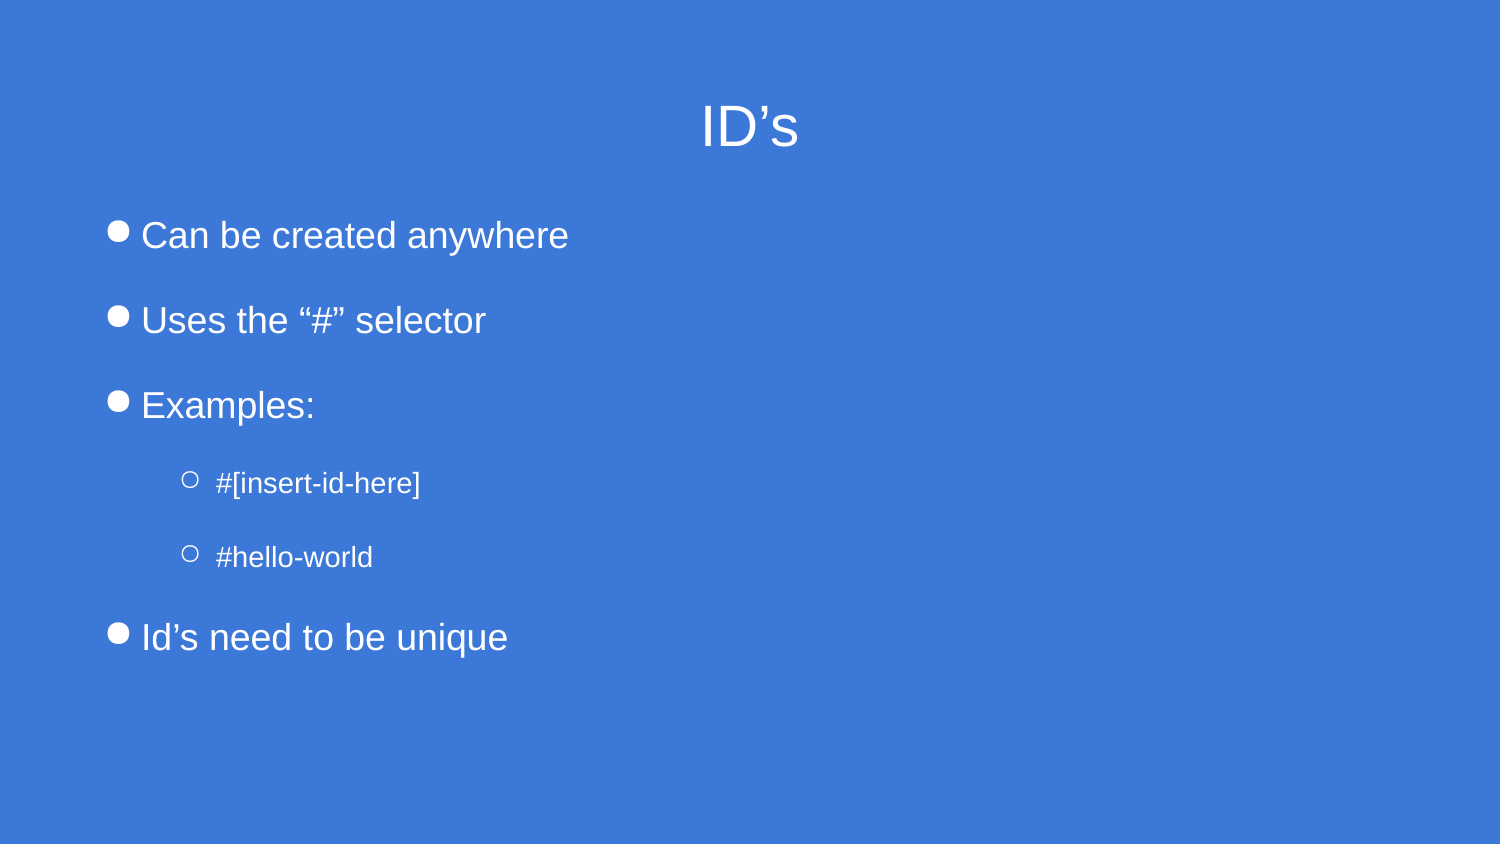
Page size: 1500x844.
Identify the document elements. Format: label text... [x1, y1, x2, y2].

title ID’s [51, 72, 1449, 167]
list Can be created anywhere Uses the “#” selector Examples: #[insert-id-here] #hello-world Id’s need to be unique [51, 189, 1449, 750]
